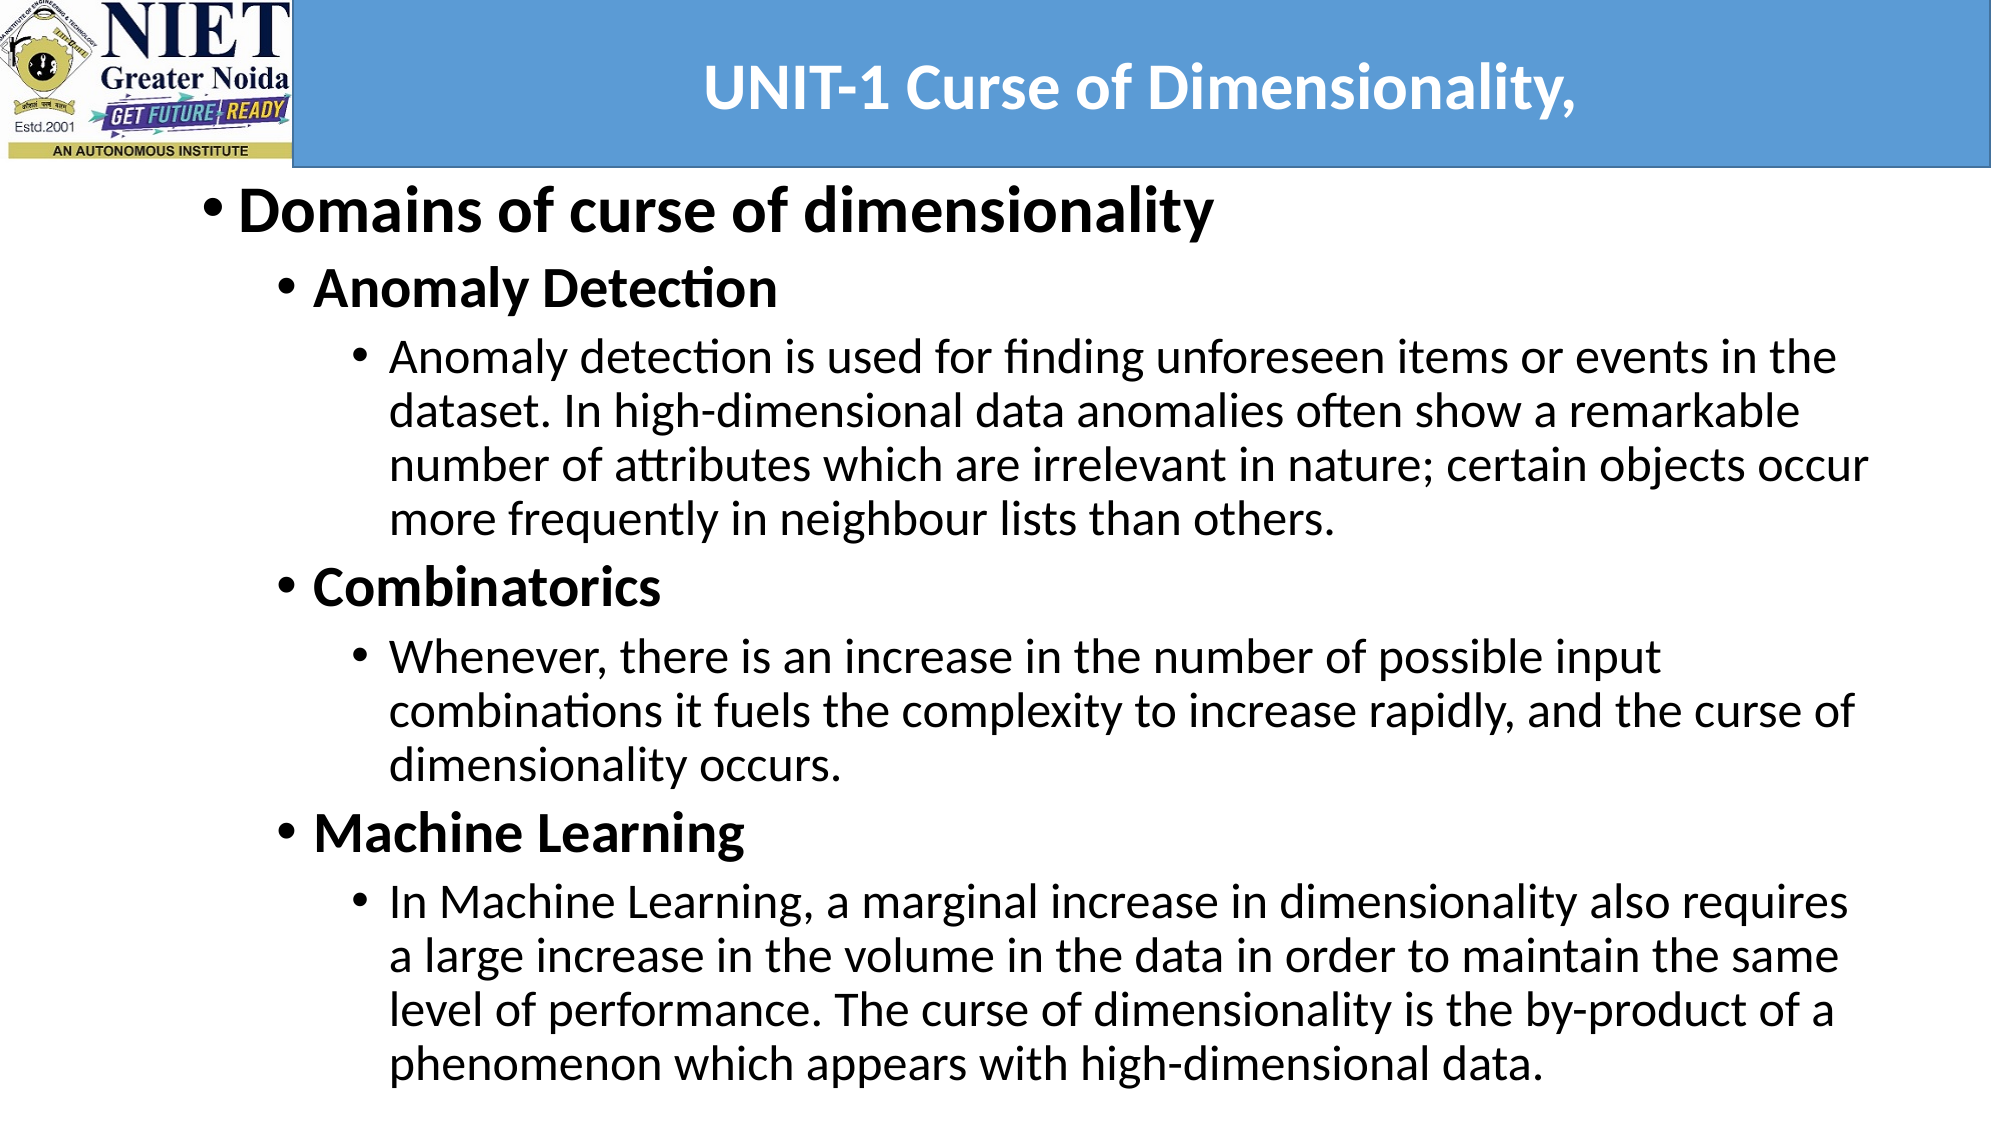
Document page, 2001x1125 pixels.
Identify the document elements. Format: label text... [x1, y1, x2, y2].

picture [0, 0, 293, 163]
list Domains of curse of dimensionality Anomaly Detection Anomaly detection is used for finding unforeseen items or events in the dataset. In high-dimensional data anomalies often show a remarkable number of attributes which are irrelevant in nature; certain objects occur more frequently in neighbour lists than others. Combinatorics Whenever, there is an increase in the number of possible input combinations it fuels the complexity to increase rapidly, and the curse of dimensionality occurs. Machine Learning In Machine Learning, a marginal increase in dimensionality also requires a large increase in the volume in the data in order to maintain the same level of performance. The curse of dimensionality is the by-product of a phenomenon which appears with high-dimensional data. [186, 167, 1899, 1043]
text_box UNIT-1 Curse of Dimensionality, [292, 0, 1991, 168]
